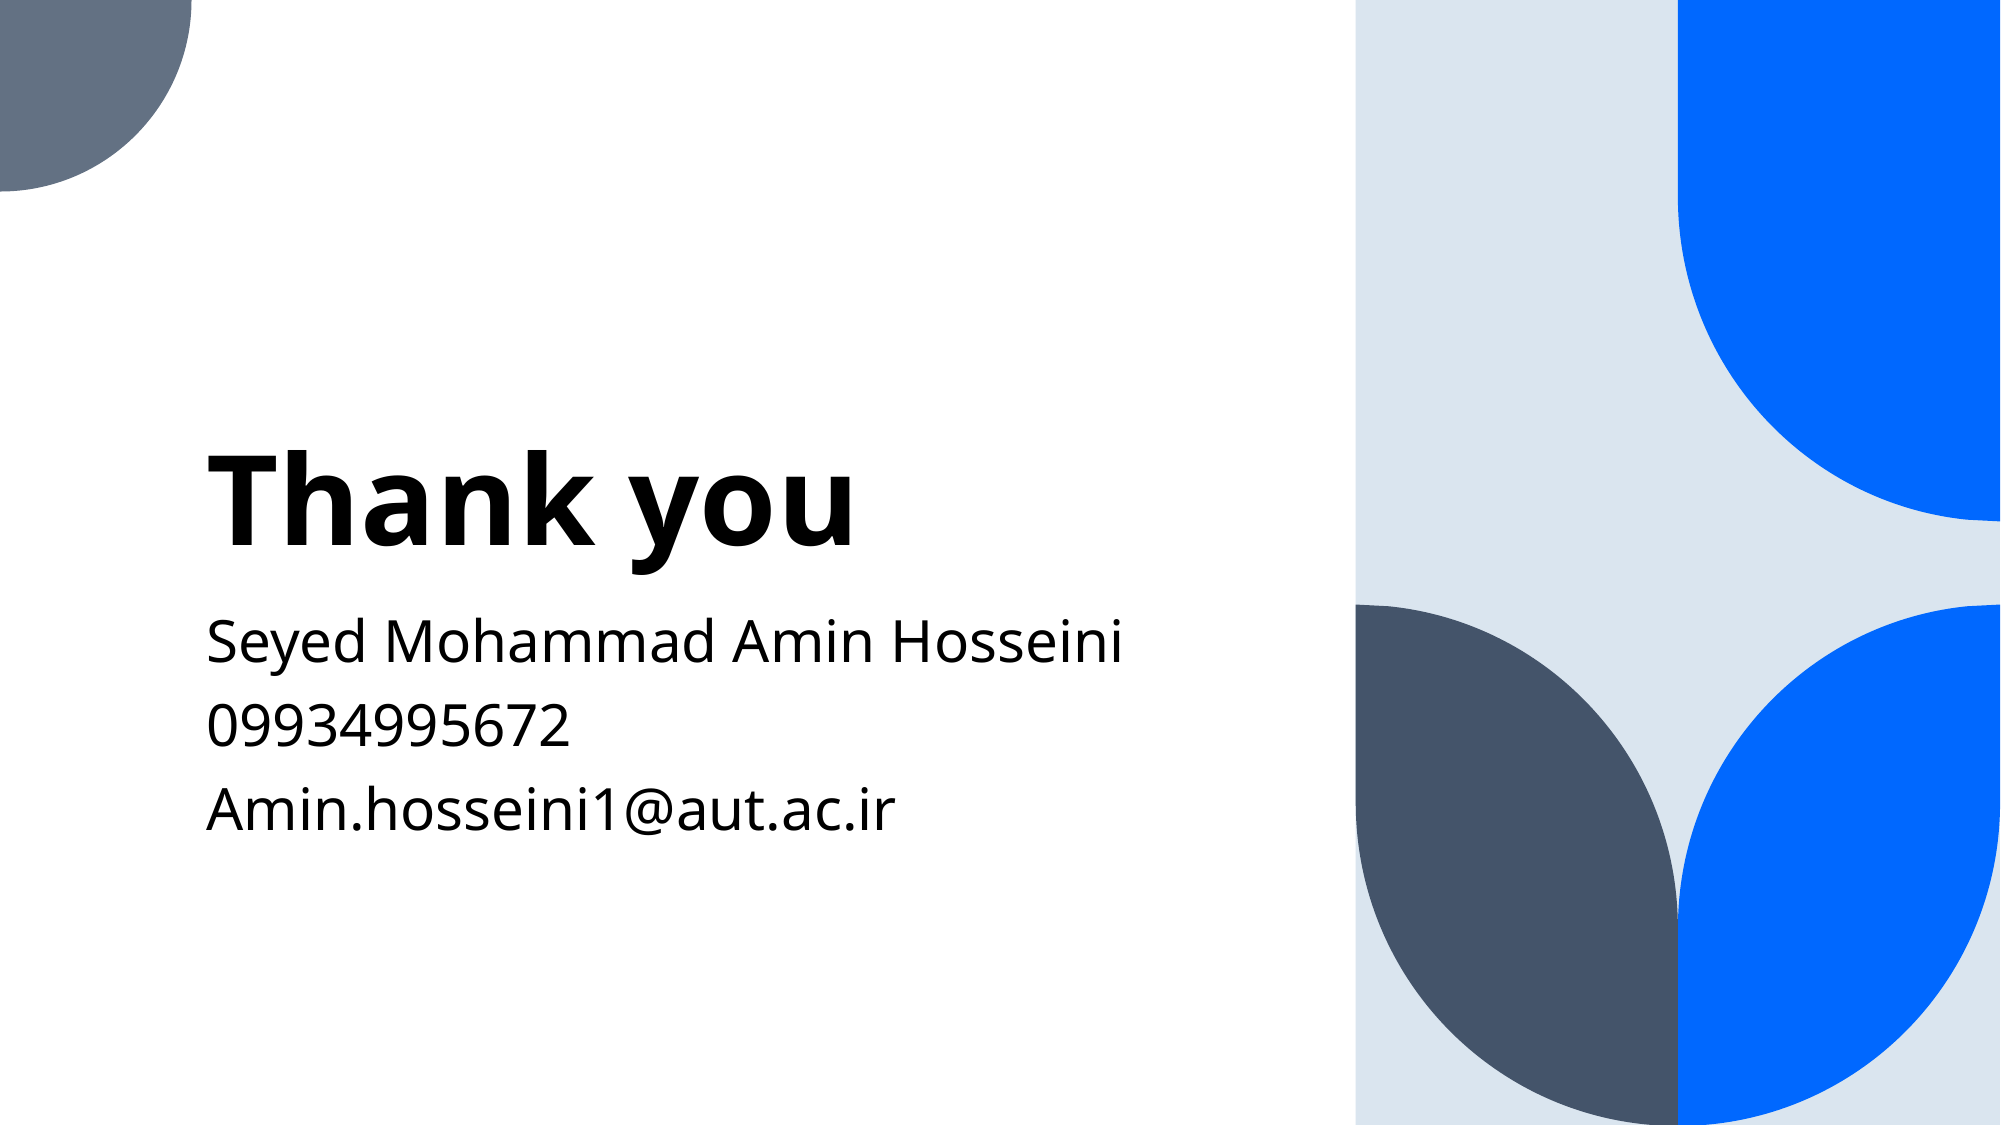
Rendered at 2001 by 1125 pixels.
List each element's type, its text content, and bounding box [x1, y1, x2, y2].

subtitle Seyed Mohammad Amin Hosseini 09934995672 Amin.hosseini1@aut.ac.ir [191, 604, 1212, 1084]
title Thank you [191, 41, 1212, 577]
